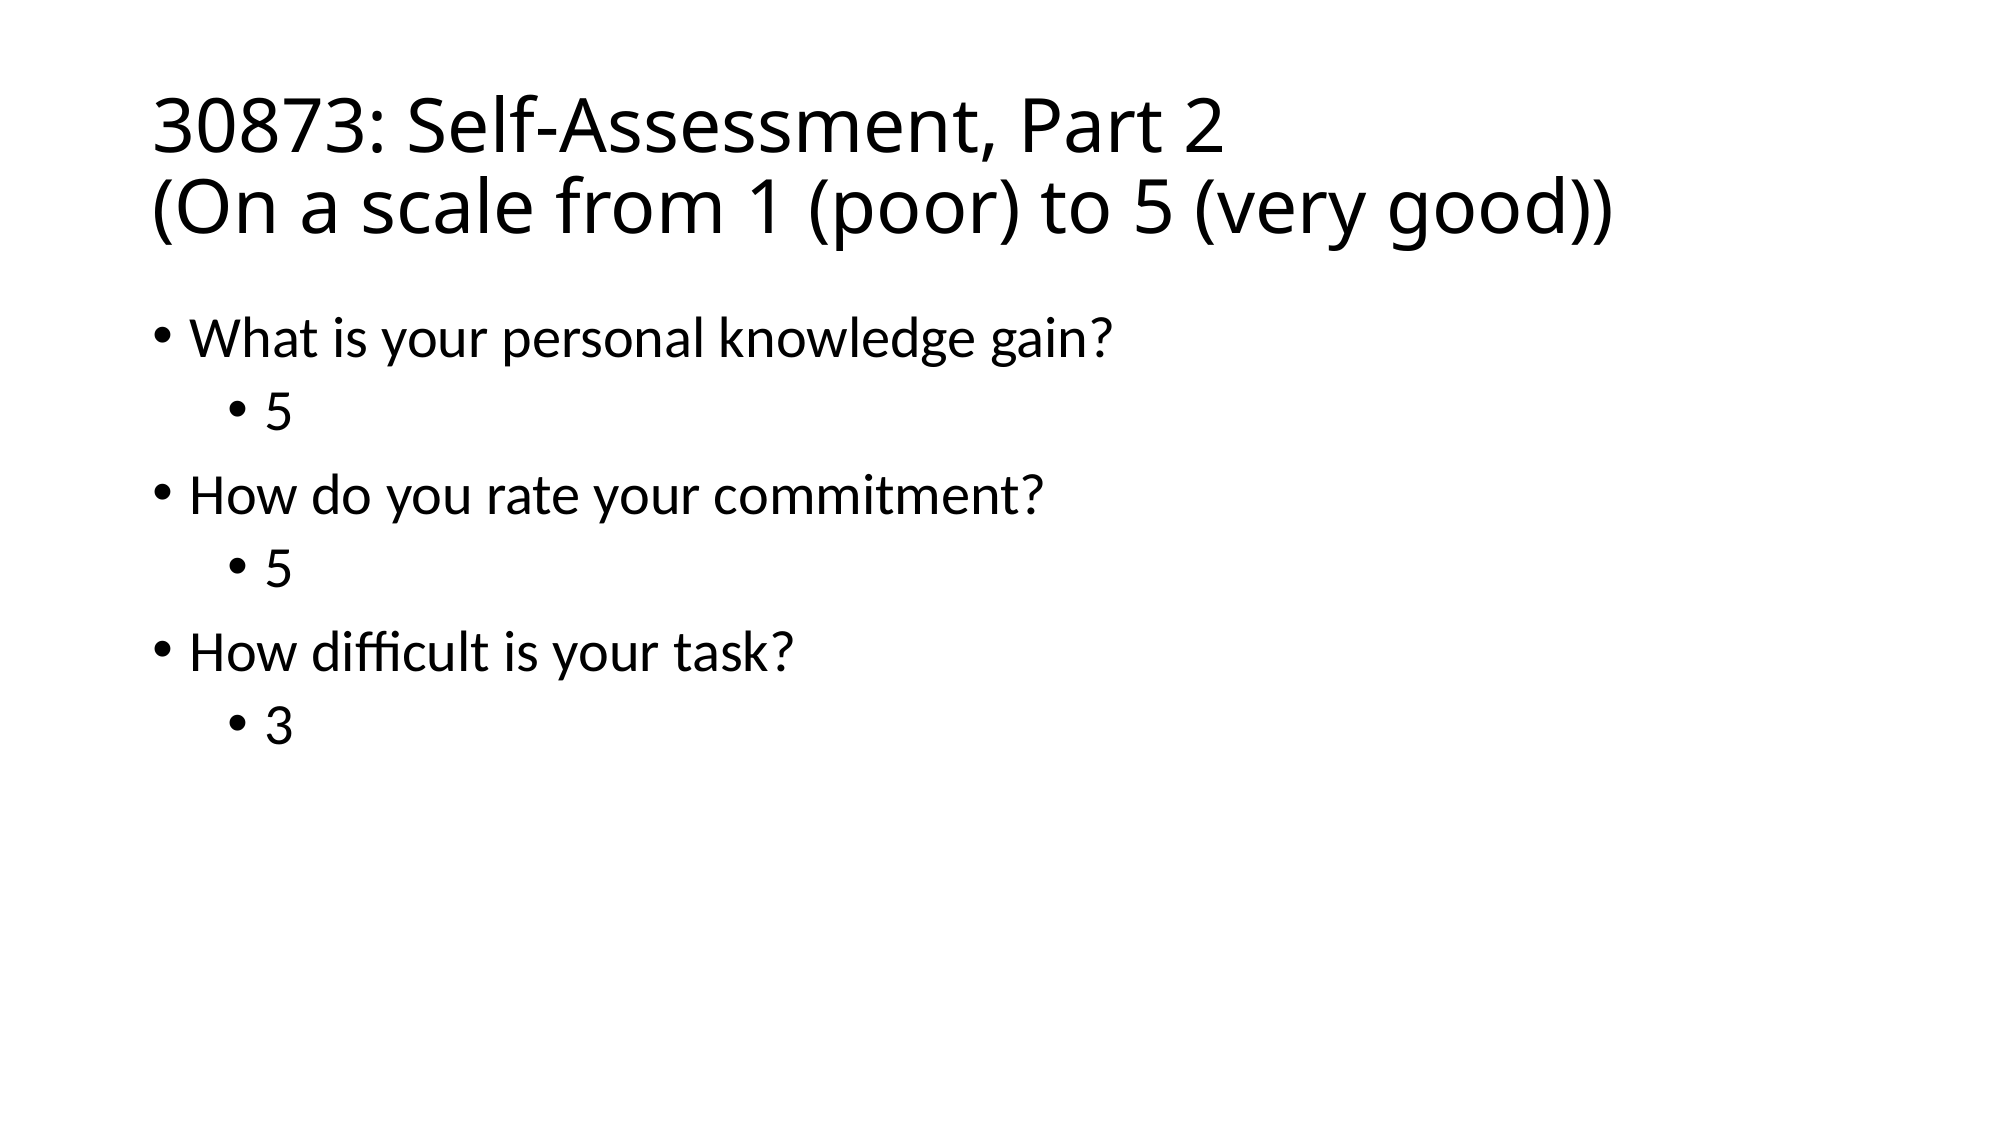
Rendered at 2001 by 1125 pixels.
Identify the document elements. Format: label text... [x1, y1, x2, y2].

list What is your personal knowledge gain? 5 How do you rate your commitment? 5 How difficult is your task? 3 [137, 299, 1863, 1014]
title 30873: Self-Assessment, Part 2 (On a scale from 1 (poor) to 5 (very good)) [137, 59, 1863, 278]
